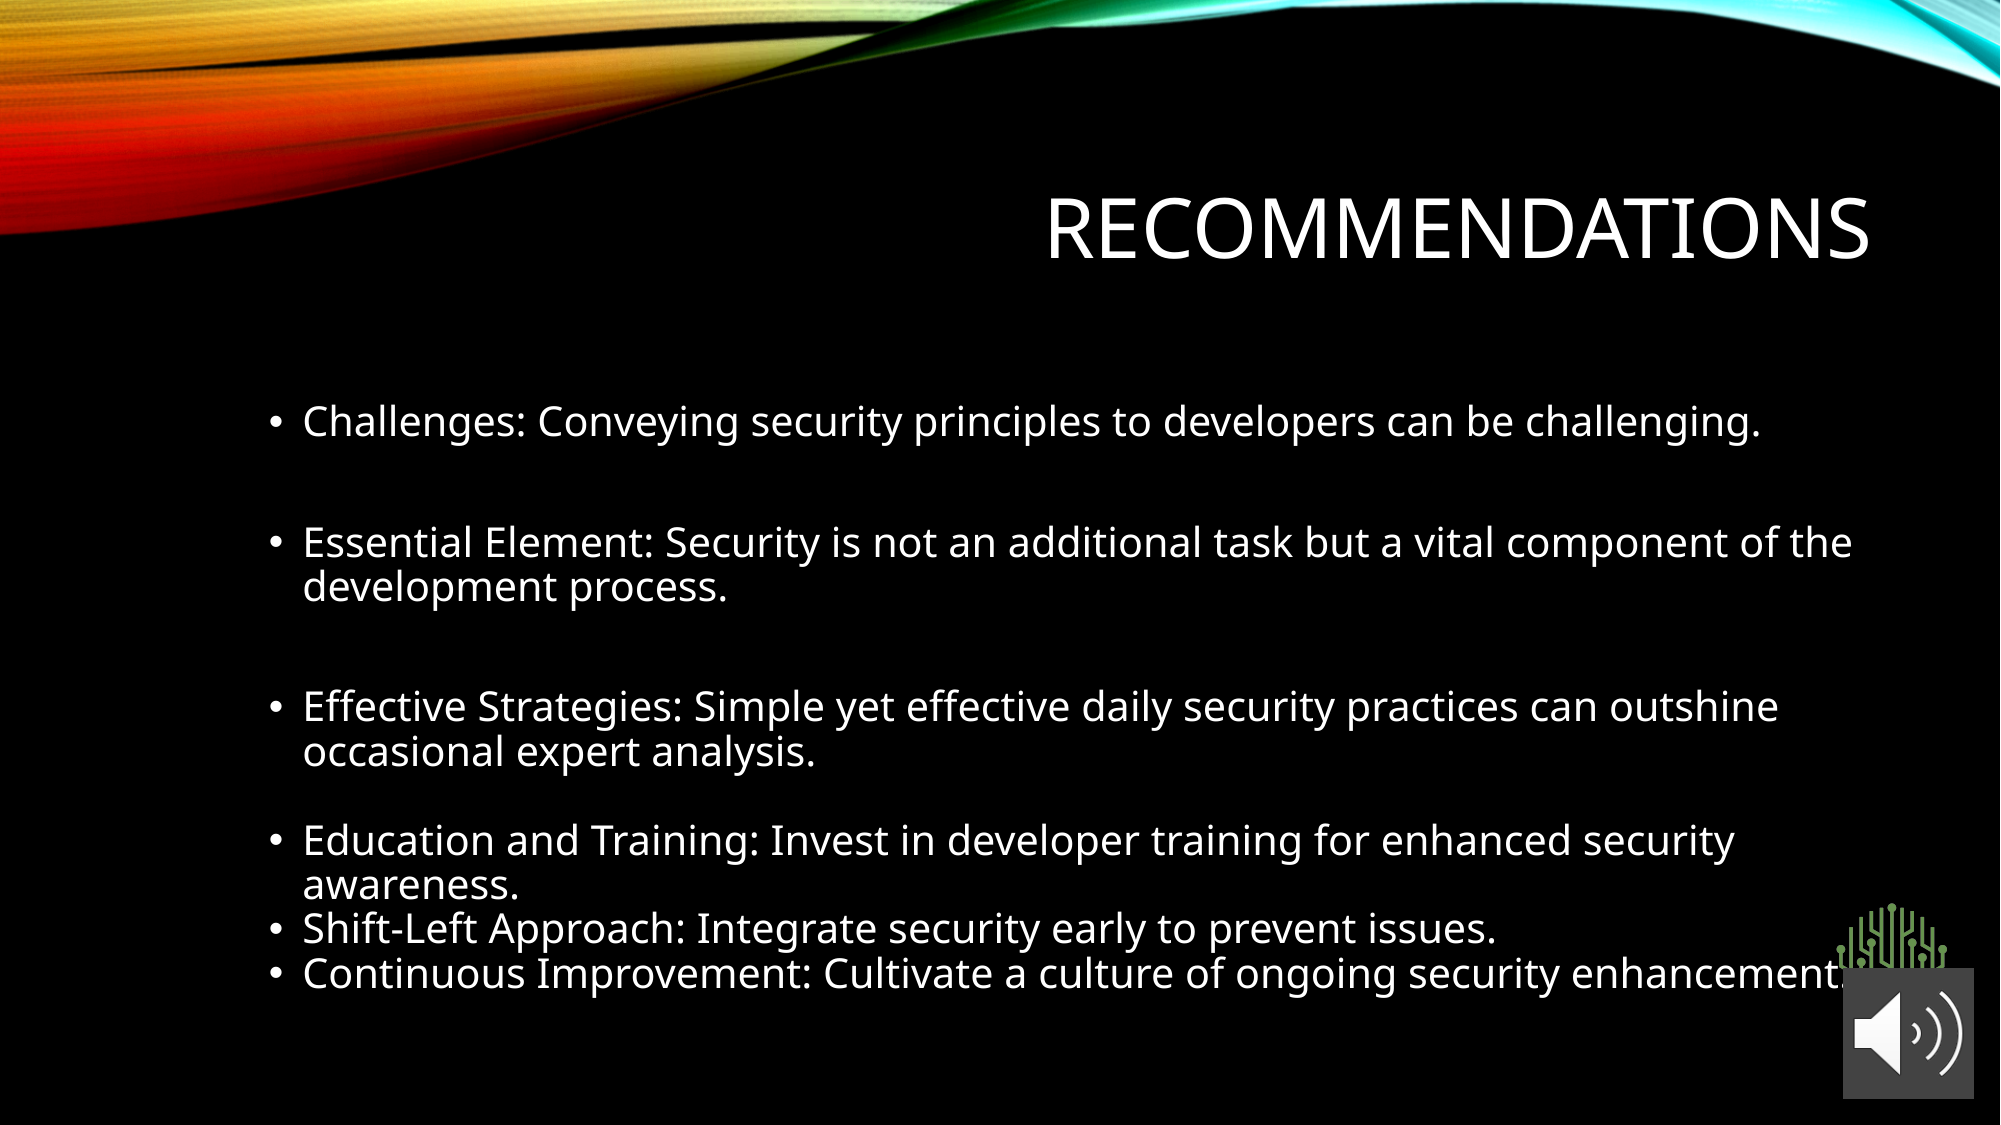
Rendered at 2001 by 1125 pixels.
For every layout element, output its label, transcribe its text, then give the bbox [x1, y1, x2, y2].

list Challenges: Conveying security principles to developers can be challenging. Essential Element: Security is not an additional task but a vital component of the development process. Effective Strategies: Simple yet effective daily security practices can outshine occasional expert analysis. Education and Training: Invest in developer training for enhanced security awareness. Shift-Left Approach: Integrate security early to prevent issues. Continuous Improvement: Cultivate a culture of ongoing security enhancement. [118, 393, 1882, 1053]
picture [0, 0, 2000, 237]
picture [1817, 892, 1976, 1101]
title RECOMMENDATIONS [474, 125, 1888, 338]
